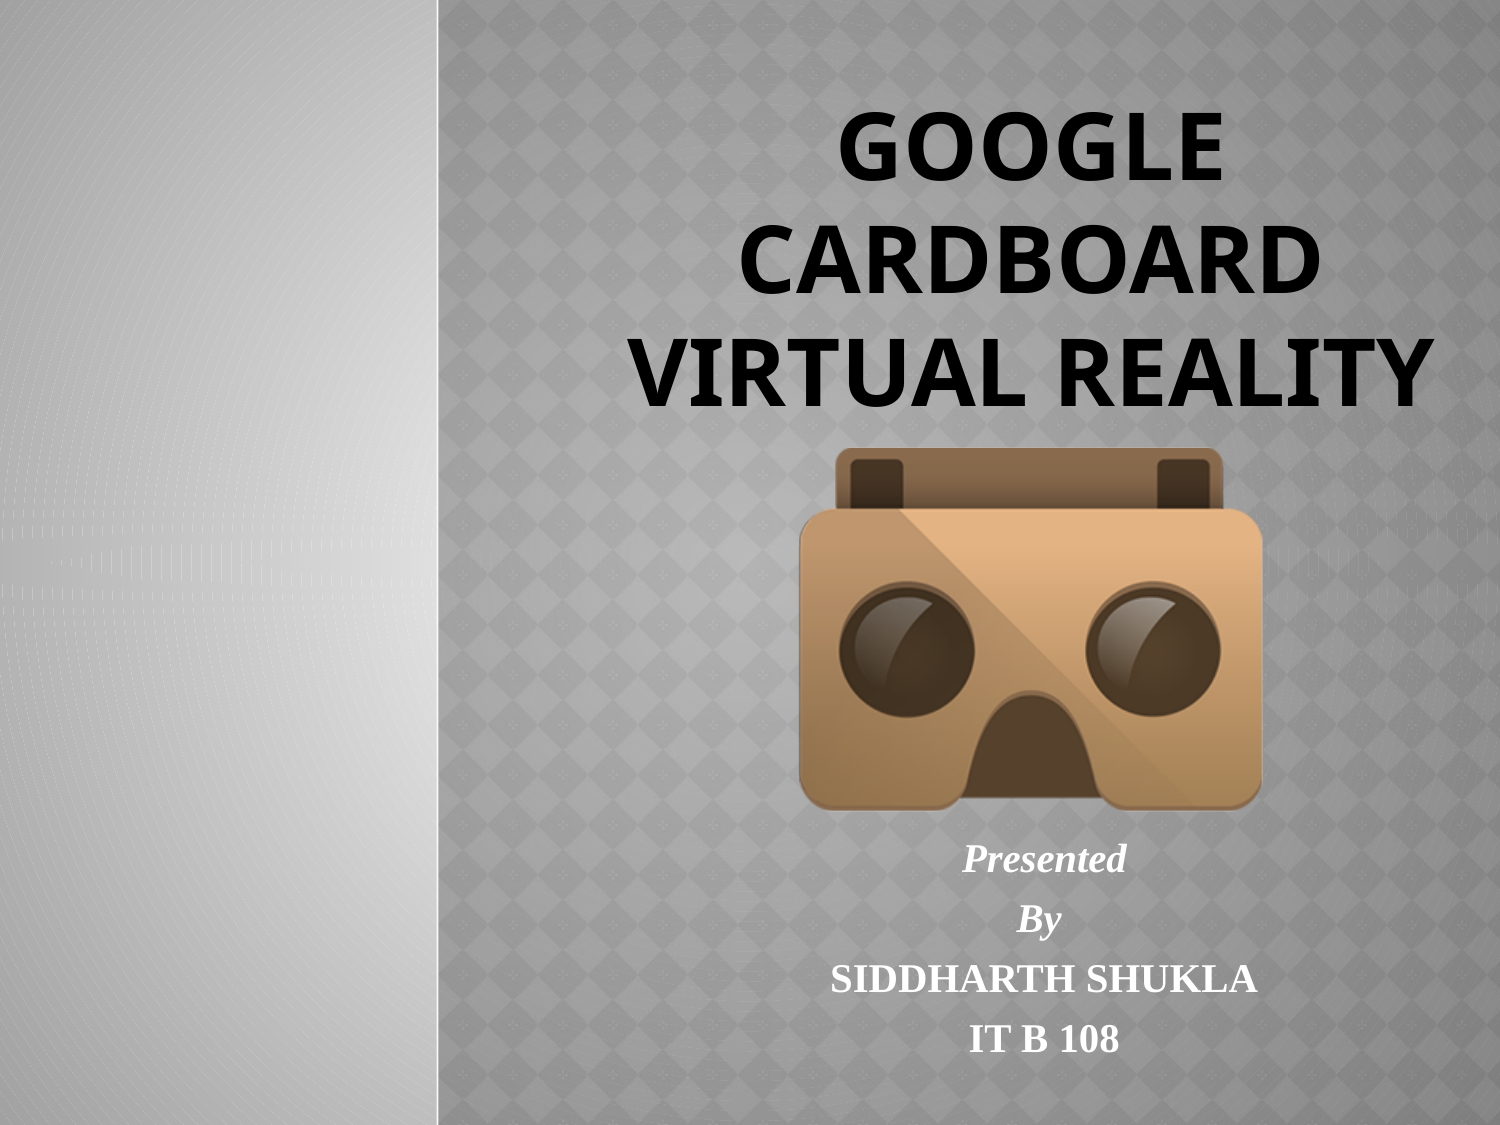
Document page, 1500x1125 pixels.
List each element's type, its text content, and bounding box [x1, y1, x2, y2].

picture [562, 393, 1500, 863]
subtitle Presented By SIDDHARTH SHUKLA IT B 108 [624, 873, 1464, 1063]
title GOOGLE CARDBOARD VIRTUAL REALITY [612, 0, 1450, 391]
